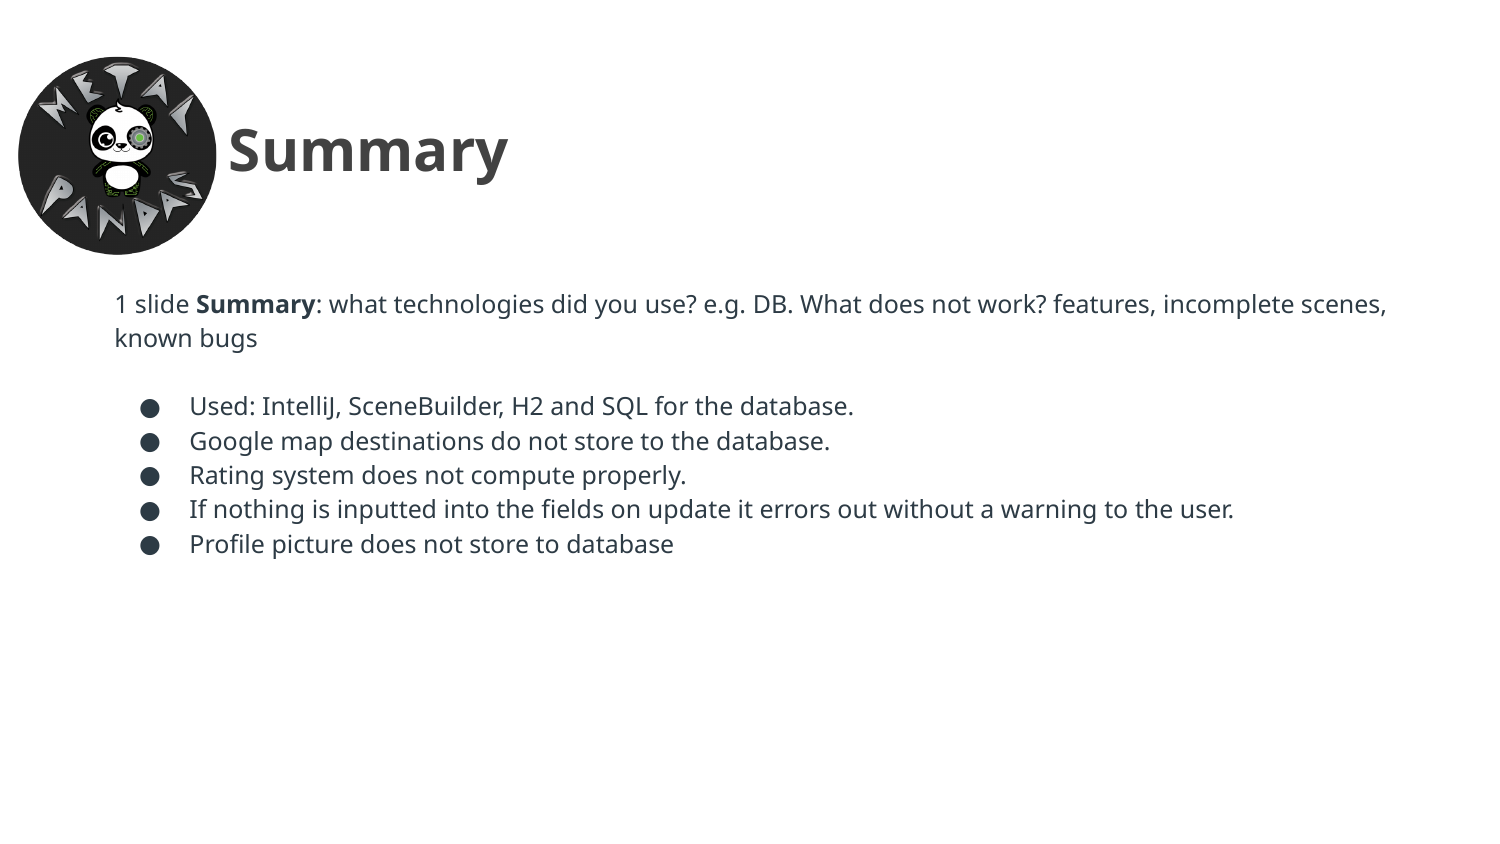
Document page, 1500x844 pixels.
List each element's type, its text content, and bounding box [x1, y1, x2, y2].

picture [17, 32, 228, 279]
title Summary [232, 98, 1368, 263]
list 1 slide Summary: what technologies did you use? e.g. DB. What does not work? features, incomplete scenes, known bugs Used: IntelliJ, SceneBuilder, H2 and SQL for the database. Google map destinations do not store to the database. Rating system does not compute properly. If nothing is inputted into the fields on update it errors out without a warning to the user. Profile picture does not store to database [99, 268, 1423, 744]
